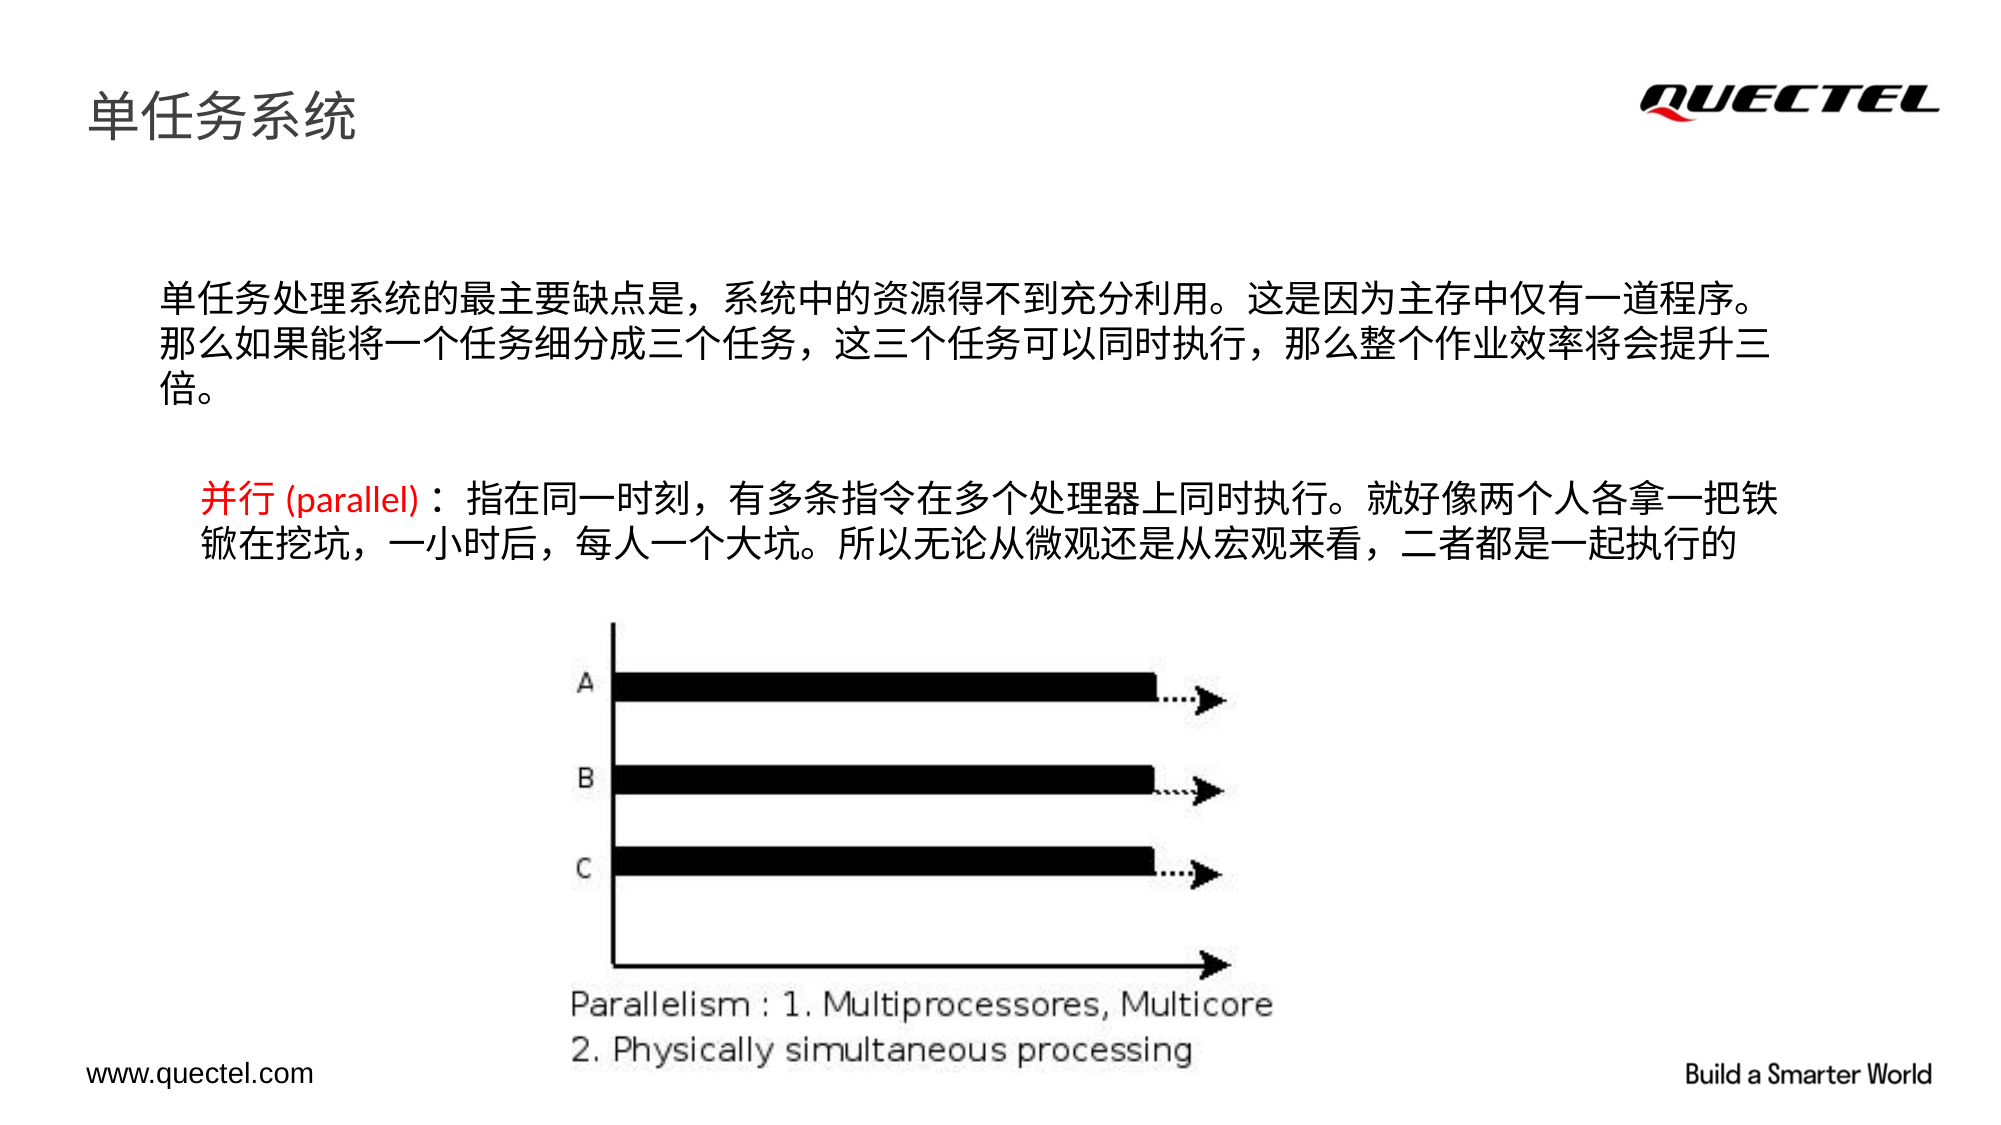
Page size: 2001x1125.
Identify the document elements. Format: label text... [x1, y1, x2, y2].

title 单任务系统 [71, 82, 1887, 156]
picture [1595, 32, 1985, 165]
picture [571, 621, 1277, 1089]
text_box 并行(parallel)：指在同一时刻，有多条指令在多个处理器上同时执行。就好像两个人各拿一把铁锨在挖坑，一小时后，每人一个大坑。所以无论从微观还是从宏观来看，二者都是一起执行的 [185, 467, 1800, 572]
picture [1637, 1015, 1981, 1125]
text_box 单任务处理系统的最主要缺点是，系统中的资源得不到充分利用。这是因为主存中仅有一道程序。 那么如果能将一个任务细分成三个任务，这三个任务可以同时执行，那么整个作业效率将会提升三倍。 [145, 267, 1789, 417]
